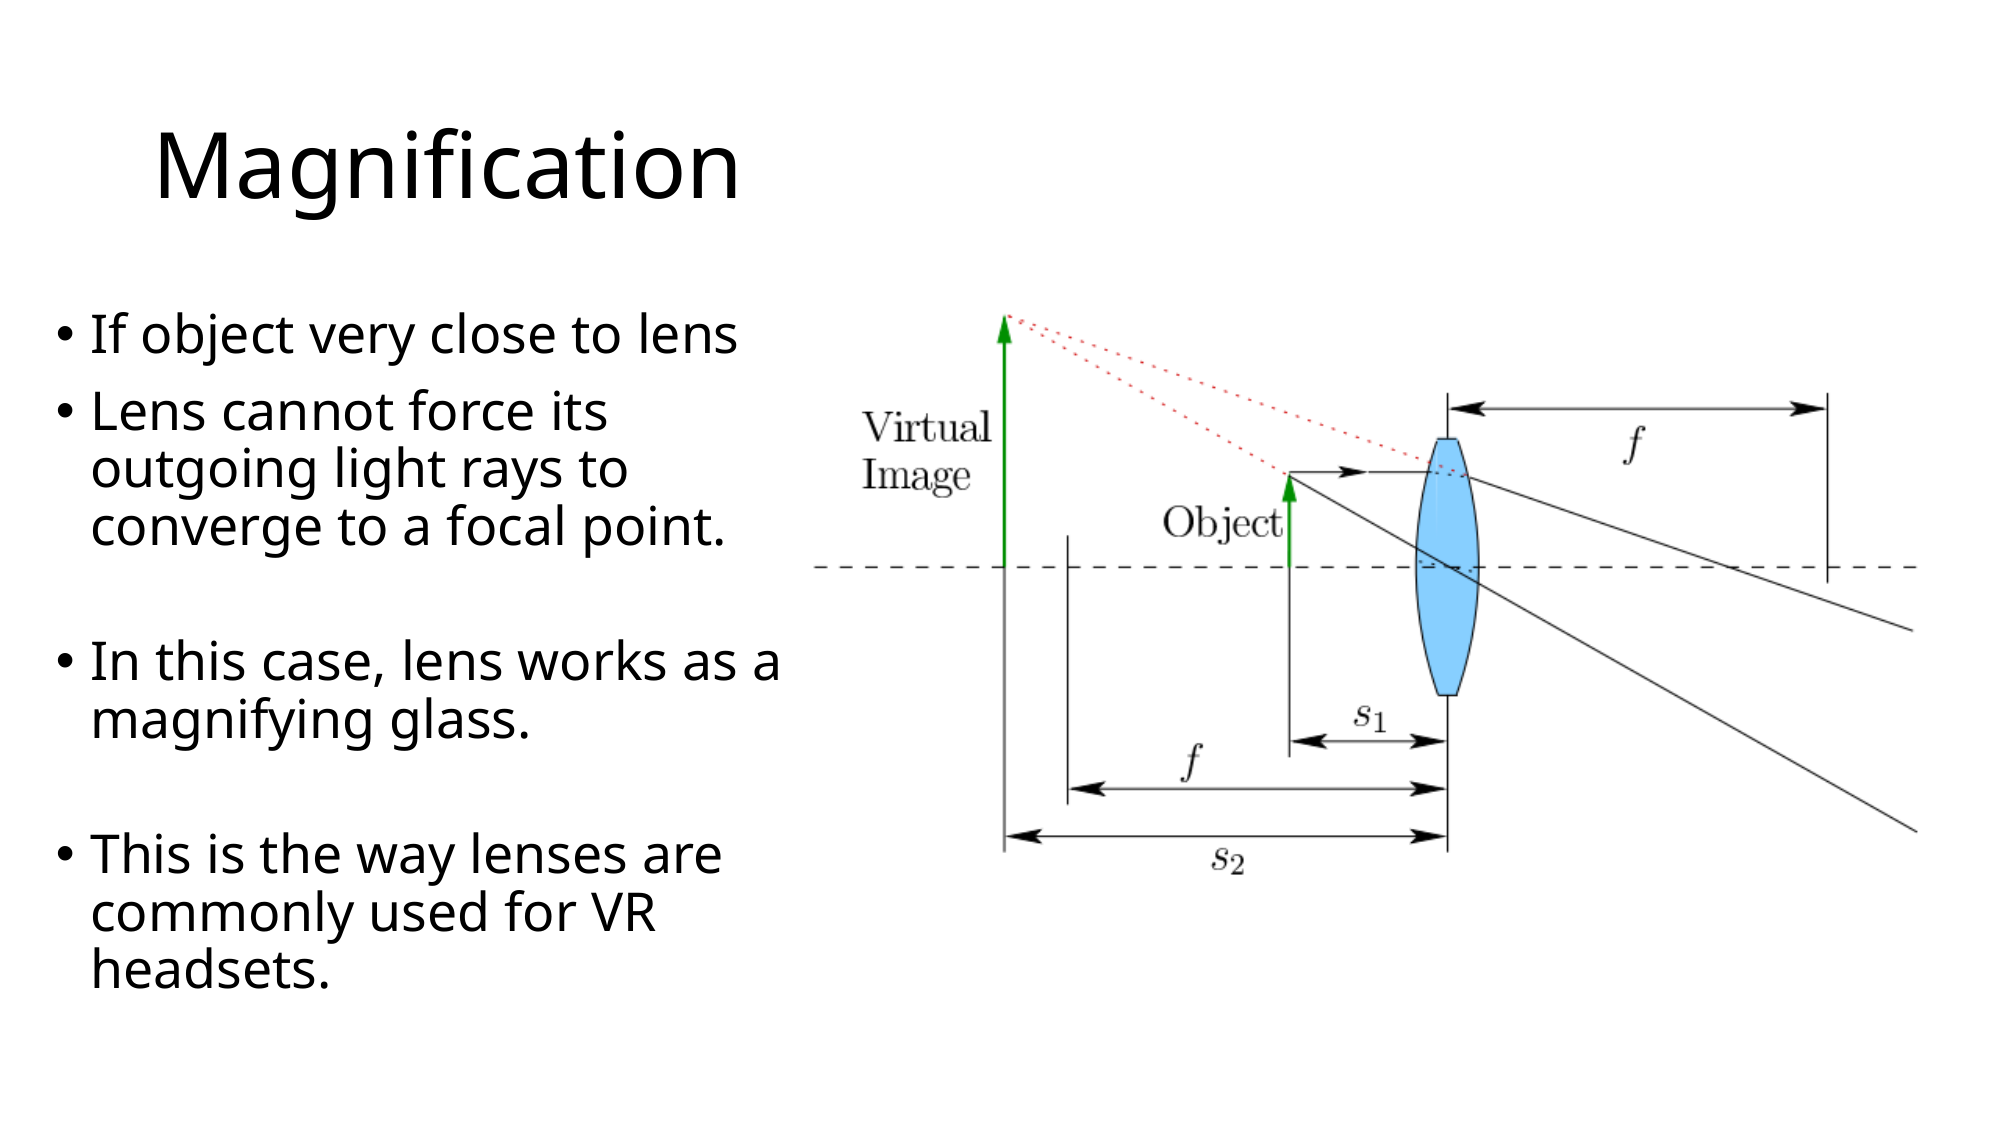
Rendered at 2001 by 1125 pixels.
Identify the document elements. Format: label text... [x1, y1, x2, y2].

title Magnification [137, 59, 1863, 278]
list If object very close to lens Lens cannot force its outgoing light rays to converge to a focal point. In this case, lens works as a magnifying glass. This is the way lenses are commonly used for VR headsets. [40, 299, 812, 1014]
picture [792, 290, 1988, 928]
